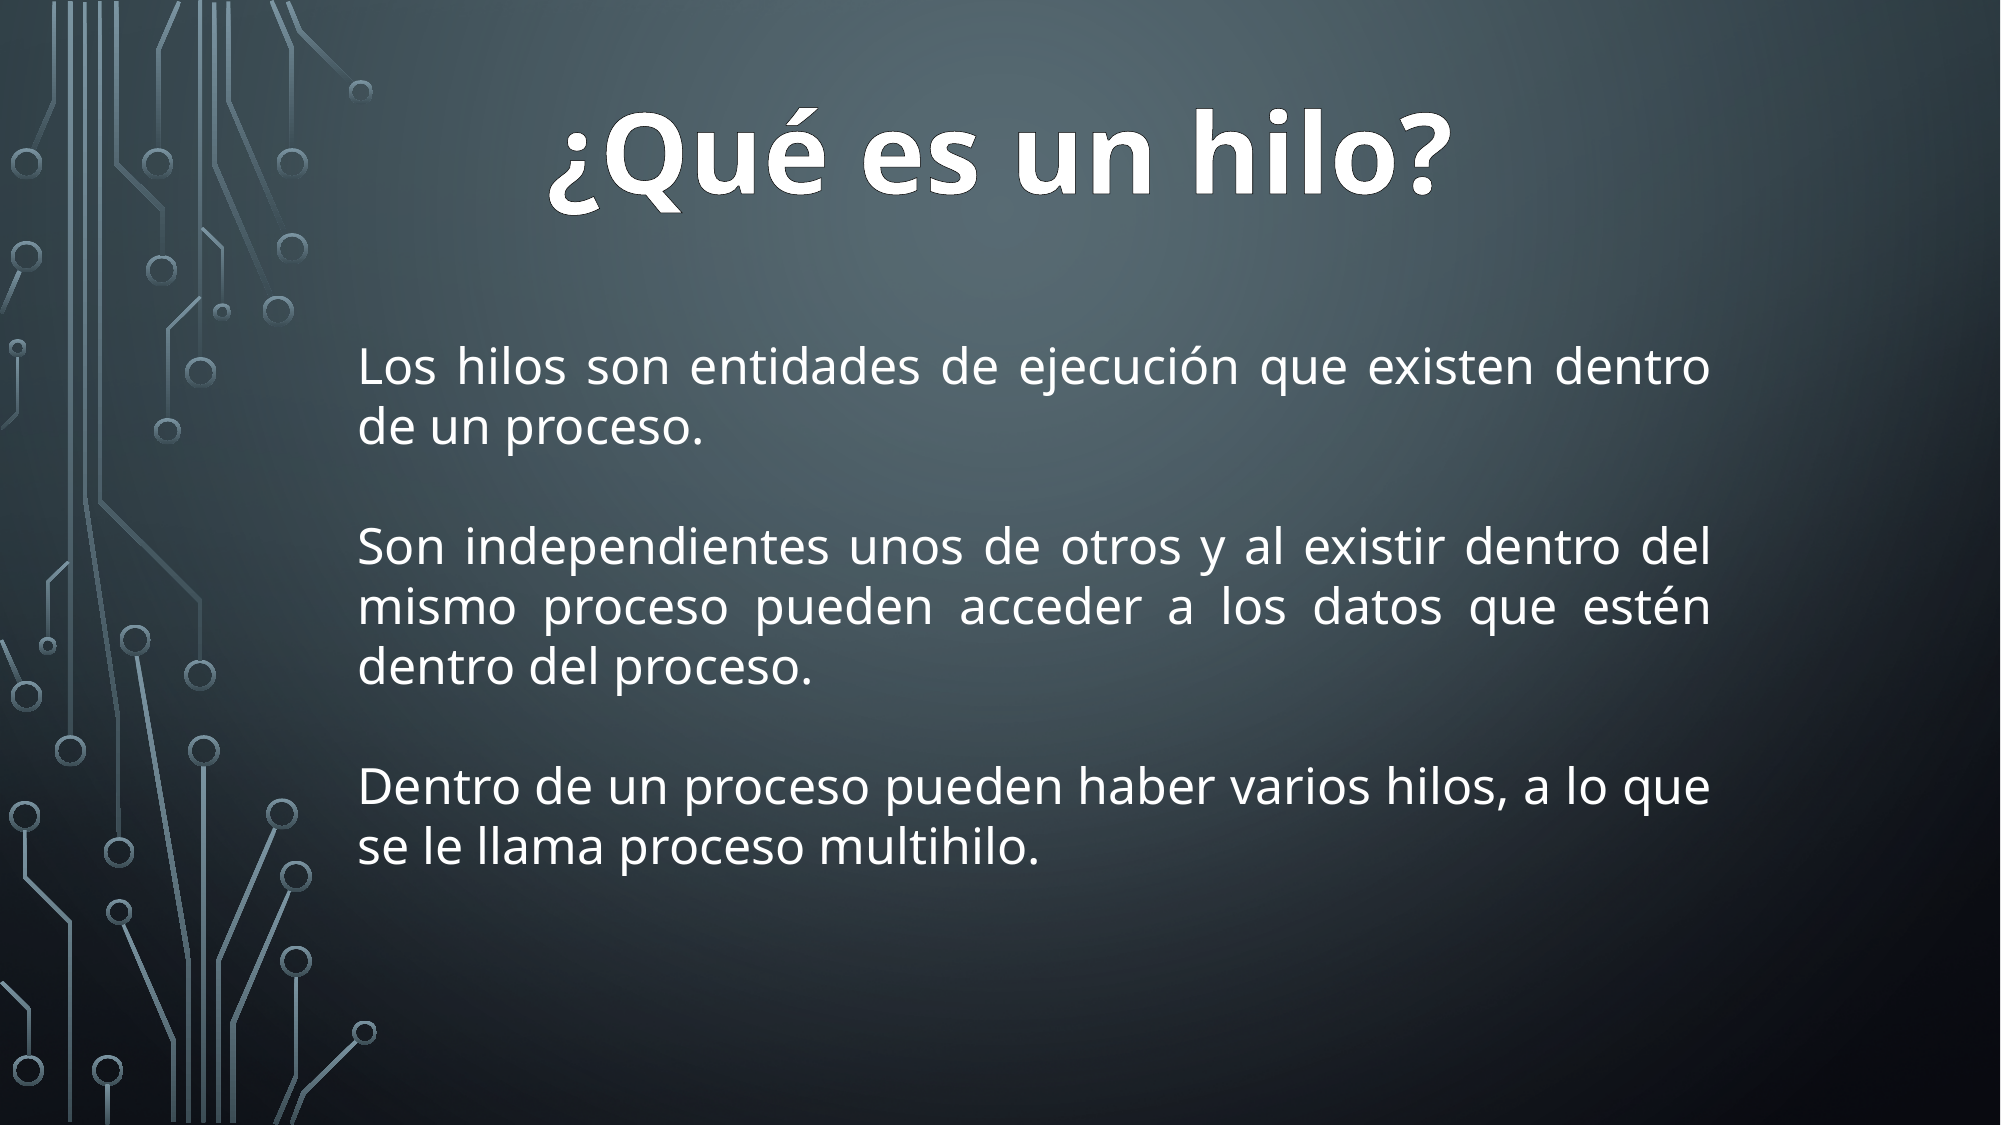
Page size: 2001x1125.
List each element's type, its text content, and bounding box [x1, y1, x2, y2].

text_box Los hilos son entidades de ejecución que existen dentro de un proceso. Son independientes unos de otros y al existir dentro del mismo proceso pueden acceder a los datos que estén dentro del proceso. Dentro de un proceso pueden haber varios hilos, a lo que se le llama proceso multihilo. [342, 327, 1728, 882]
text_box ¿Qué es un hilo? [530, 73, 1470, 224]
